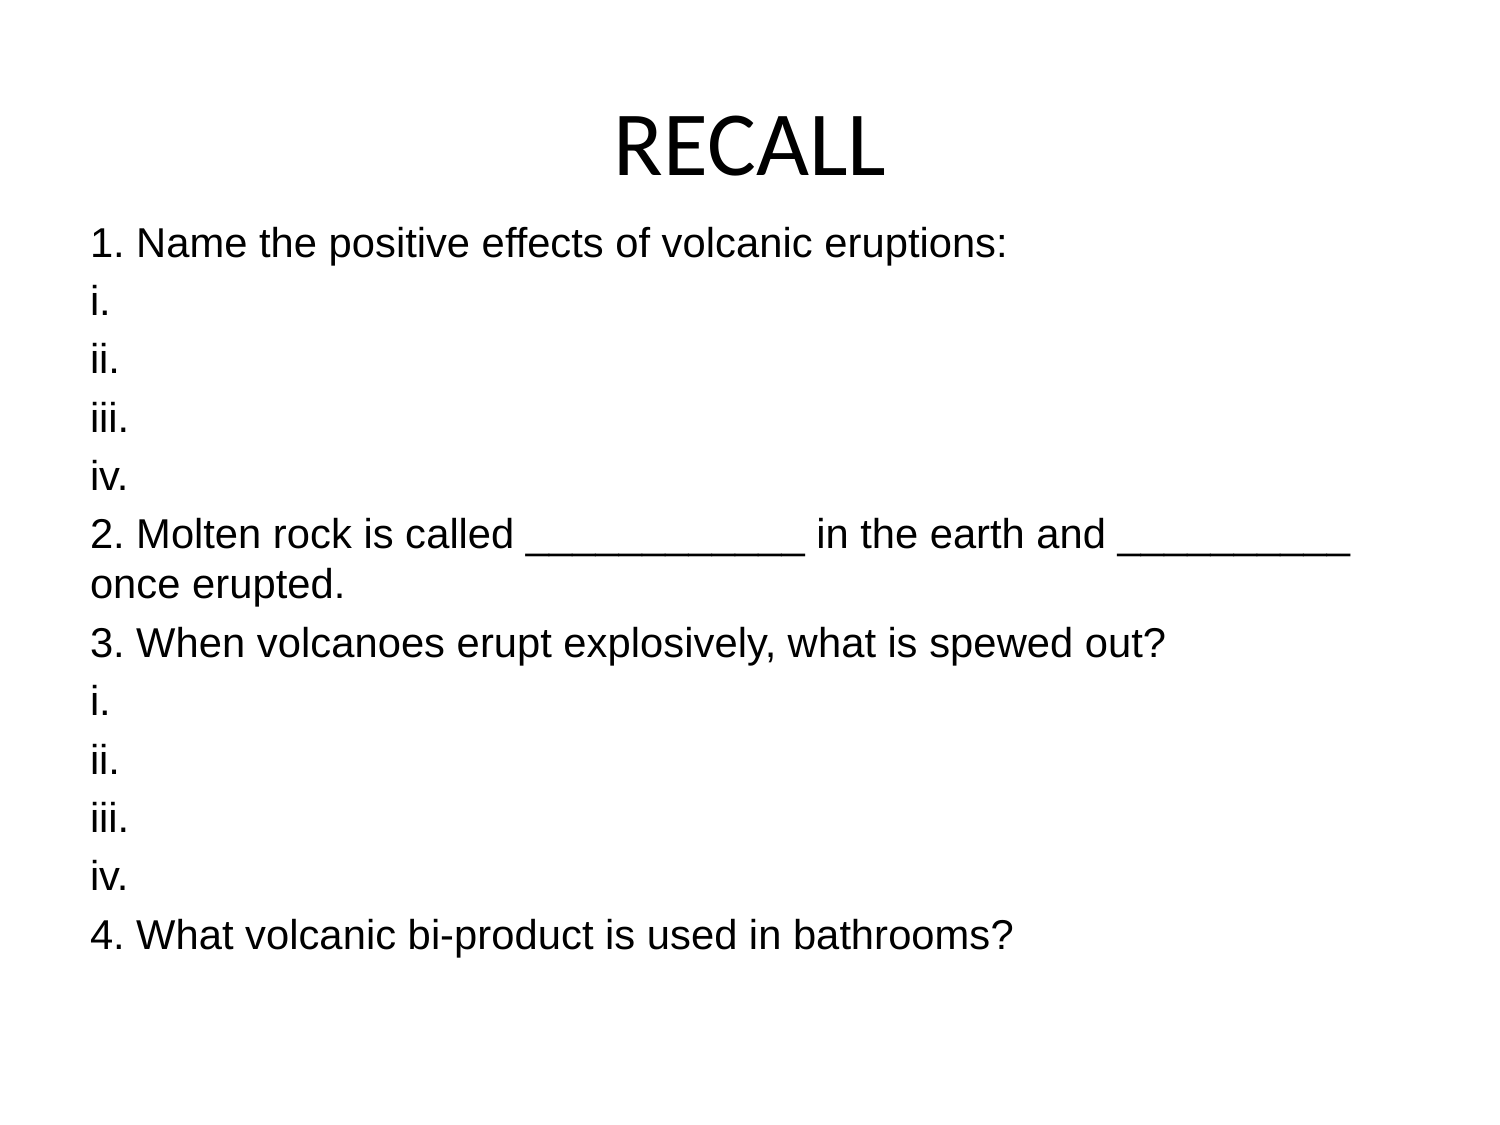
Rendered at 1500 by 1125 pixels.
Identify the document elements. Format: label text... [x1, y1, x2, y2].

list 1. Name the positive effects of volcanic eruptions: i. ii. iii. iv. 2. Molten rock is called ____________ in the earth and __________ once erupted. 3. When volcanoes erupt explosively, what is spewed out? i. ii. iii. iv. 4. What volcanic bi-product is used in bathrooms? [75, 208, 1425, 1059]
title RECALL [75, 45, 1425, 208]
